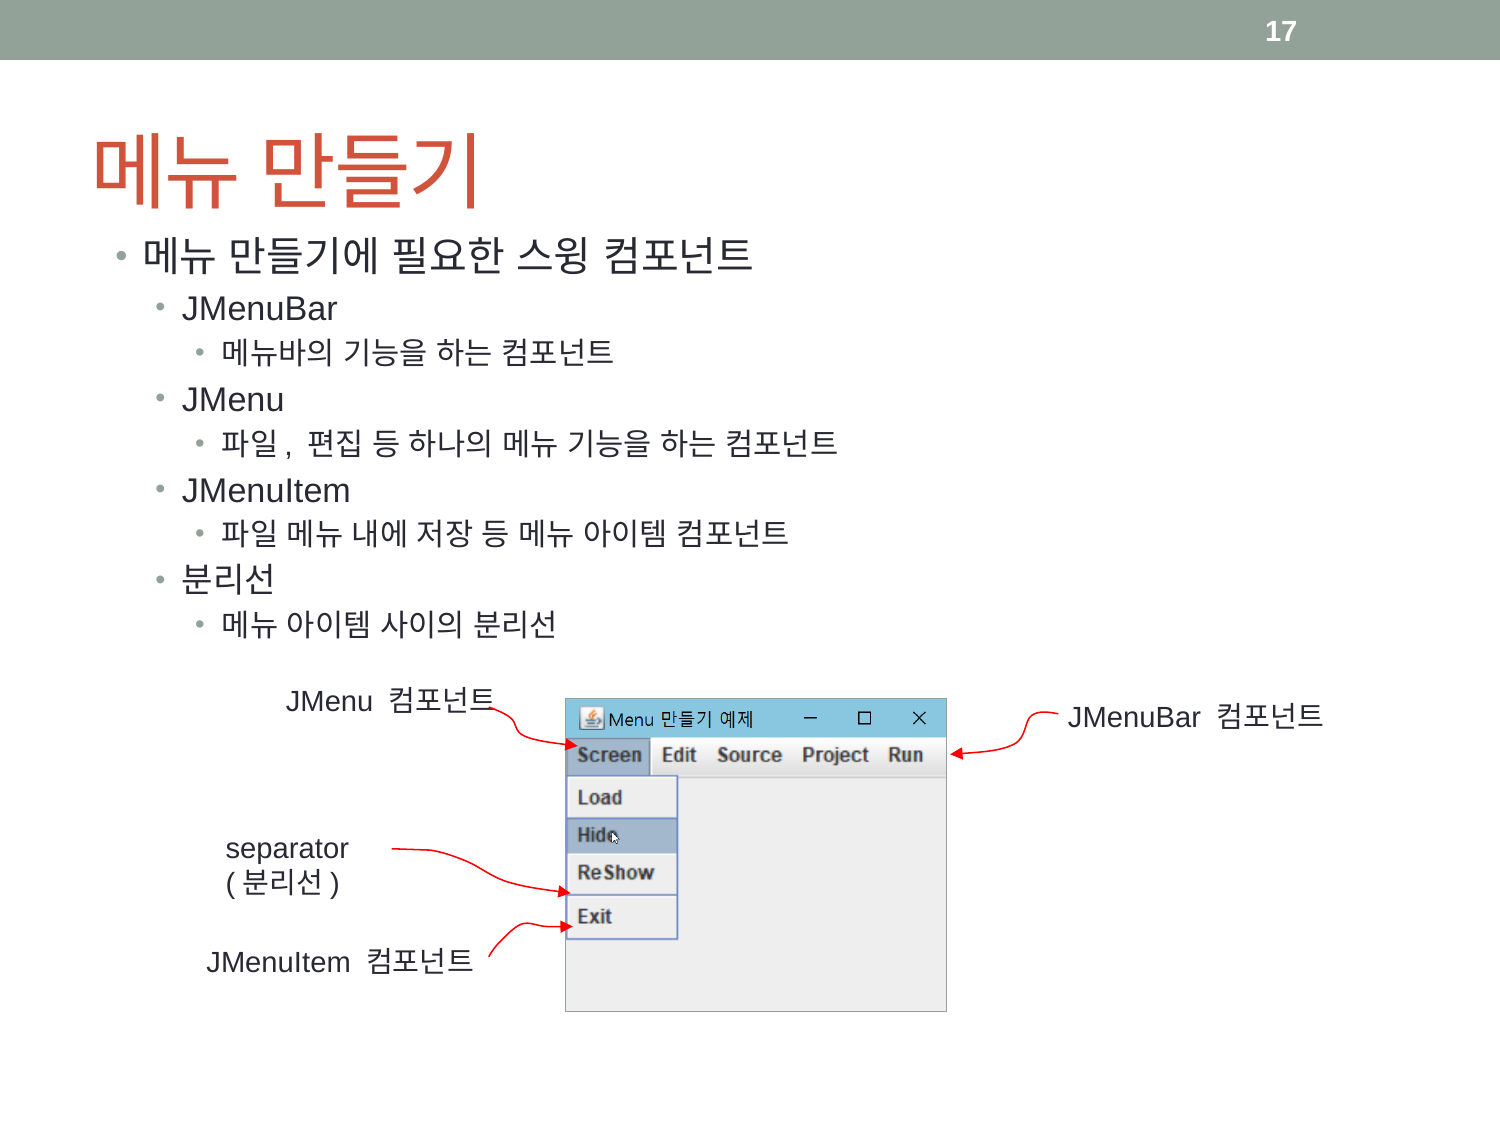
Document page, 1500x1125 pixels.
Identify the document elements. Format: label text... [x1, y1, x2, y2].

list 메뉴 만들기에 필요한 스윙 컴포넌트 JMenuBar 메뉴바의 기능을 하는 컴포넌트 JMenu 파일, 편집 등 하나의 메뉴 기능을 하는 컴포넌트 JMenuItem 파일 메뉴 내에 저장 등 메뉴 아이템 컴포넌트 분리선 메뉴 아이템 사이의 분리선 [100, 223, 1438, 655]
slide_number 17 [1250, 3, 1425, 57]
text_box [187, 674, 1341, 1012]
title 메뉴 만들기 [75, 87, 1425, 250]
